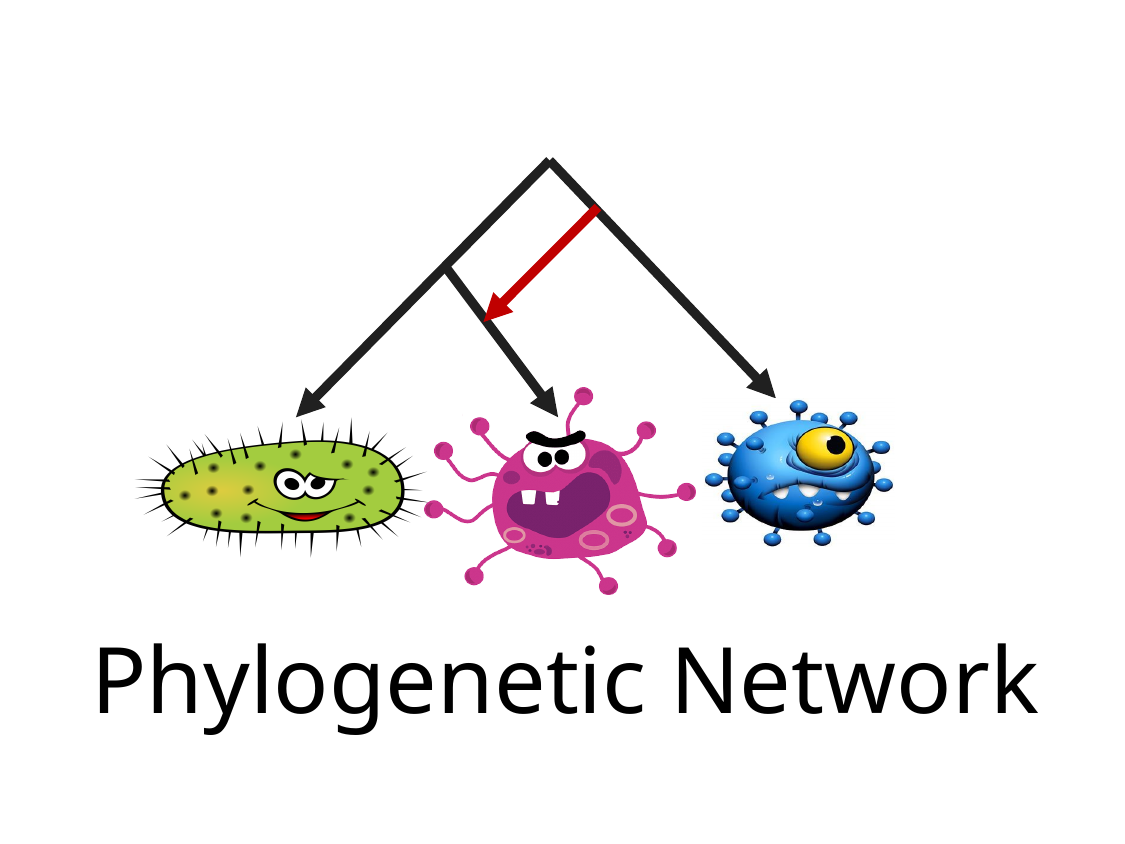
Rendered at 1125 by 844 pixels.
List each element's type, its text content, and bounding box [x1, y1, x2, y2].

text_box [483, 206, 599, 323]
text_box Phylogenetic Network [70, 610, 1061, 681]
picture [134, 387, 697, 595]
picture [702, 398, 895, 547]
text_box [552, 160, 777, 396]
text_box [295, 160, 550, 415]
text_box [445, 266, 559, 386]
